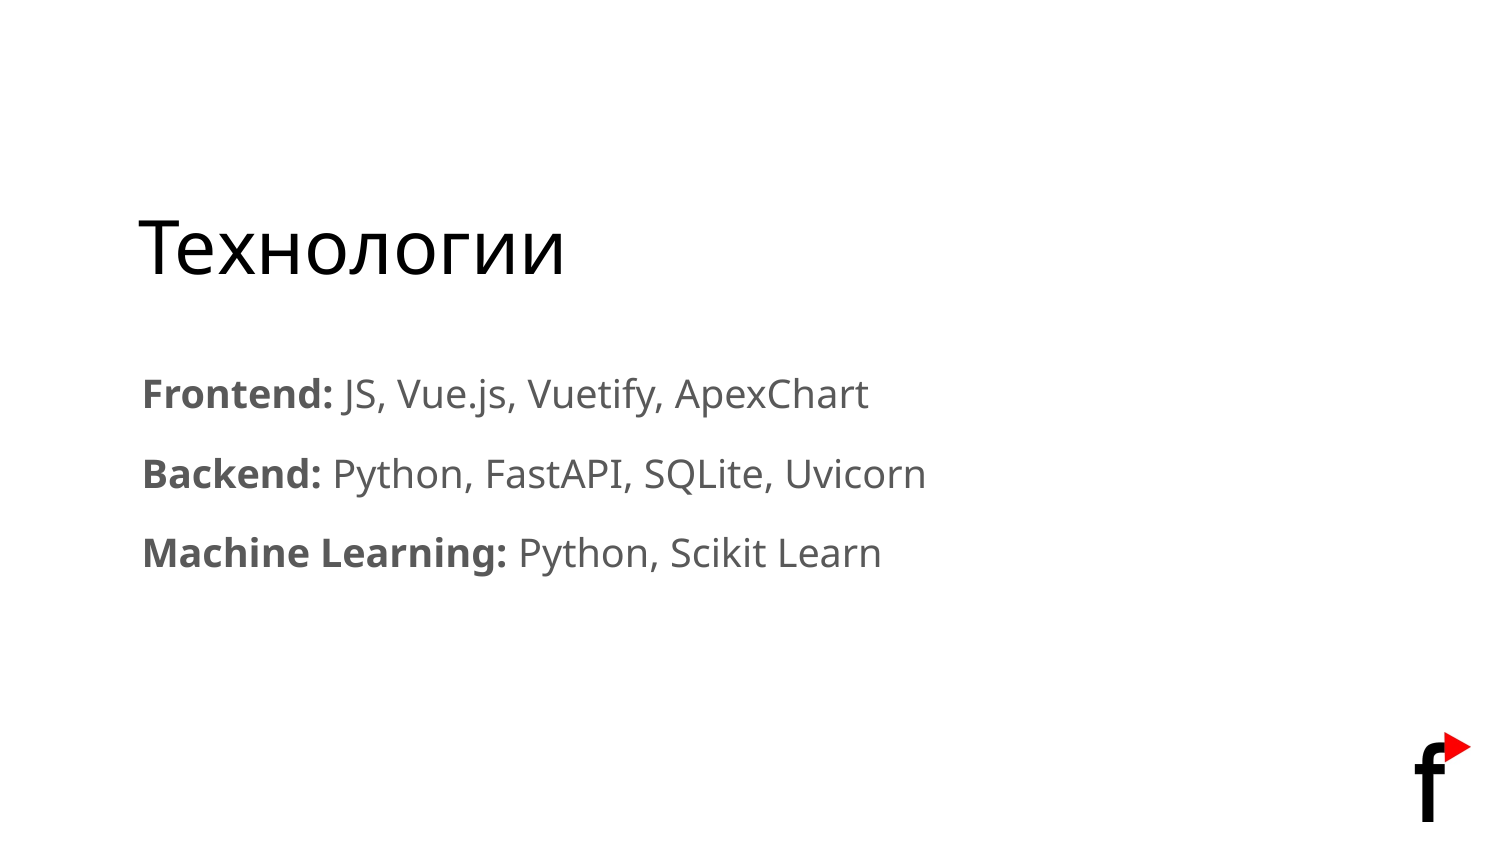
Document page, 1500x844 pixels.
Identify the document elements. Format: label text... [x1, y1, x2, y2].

picture [1396, 732, 1472, 823]
title Технологии [123, 184, 1500, 279]
list Frontend: JS, Vue.js, Vuetify, ApexChart Backend: Python, FastAPI, SQLite, Uvicorn Machine Learning: Python, Scikit Learn [126, 347, 1500, 626]
